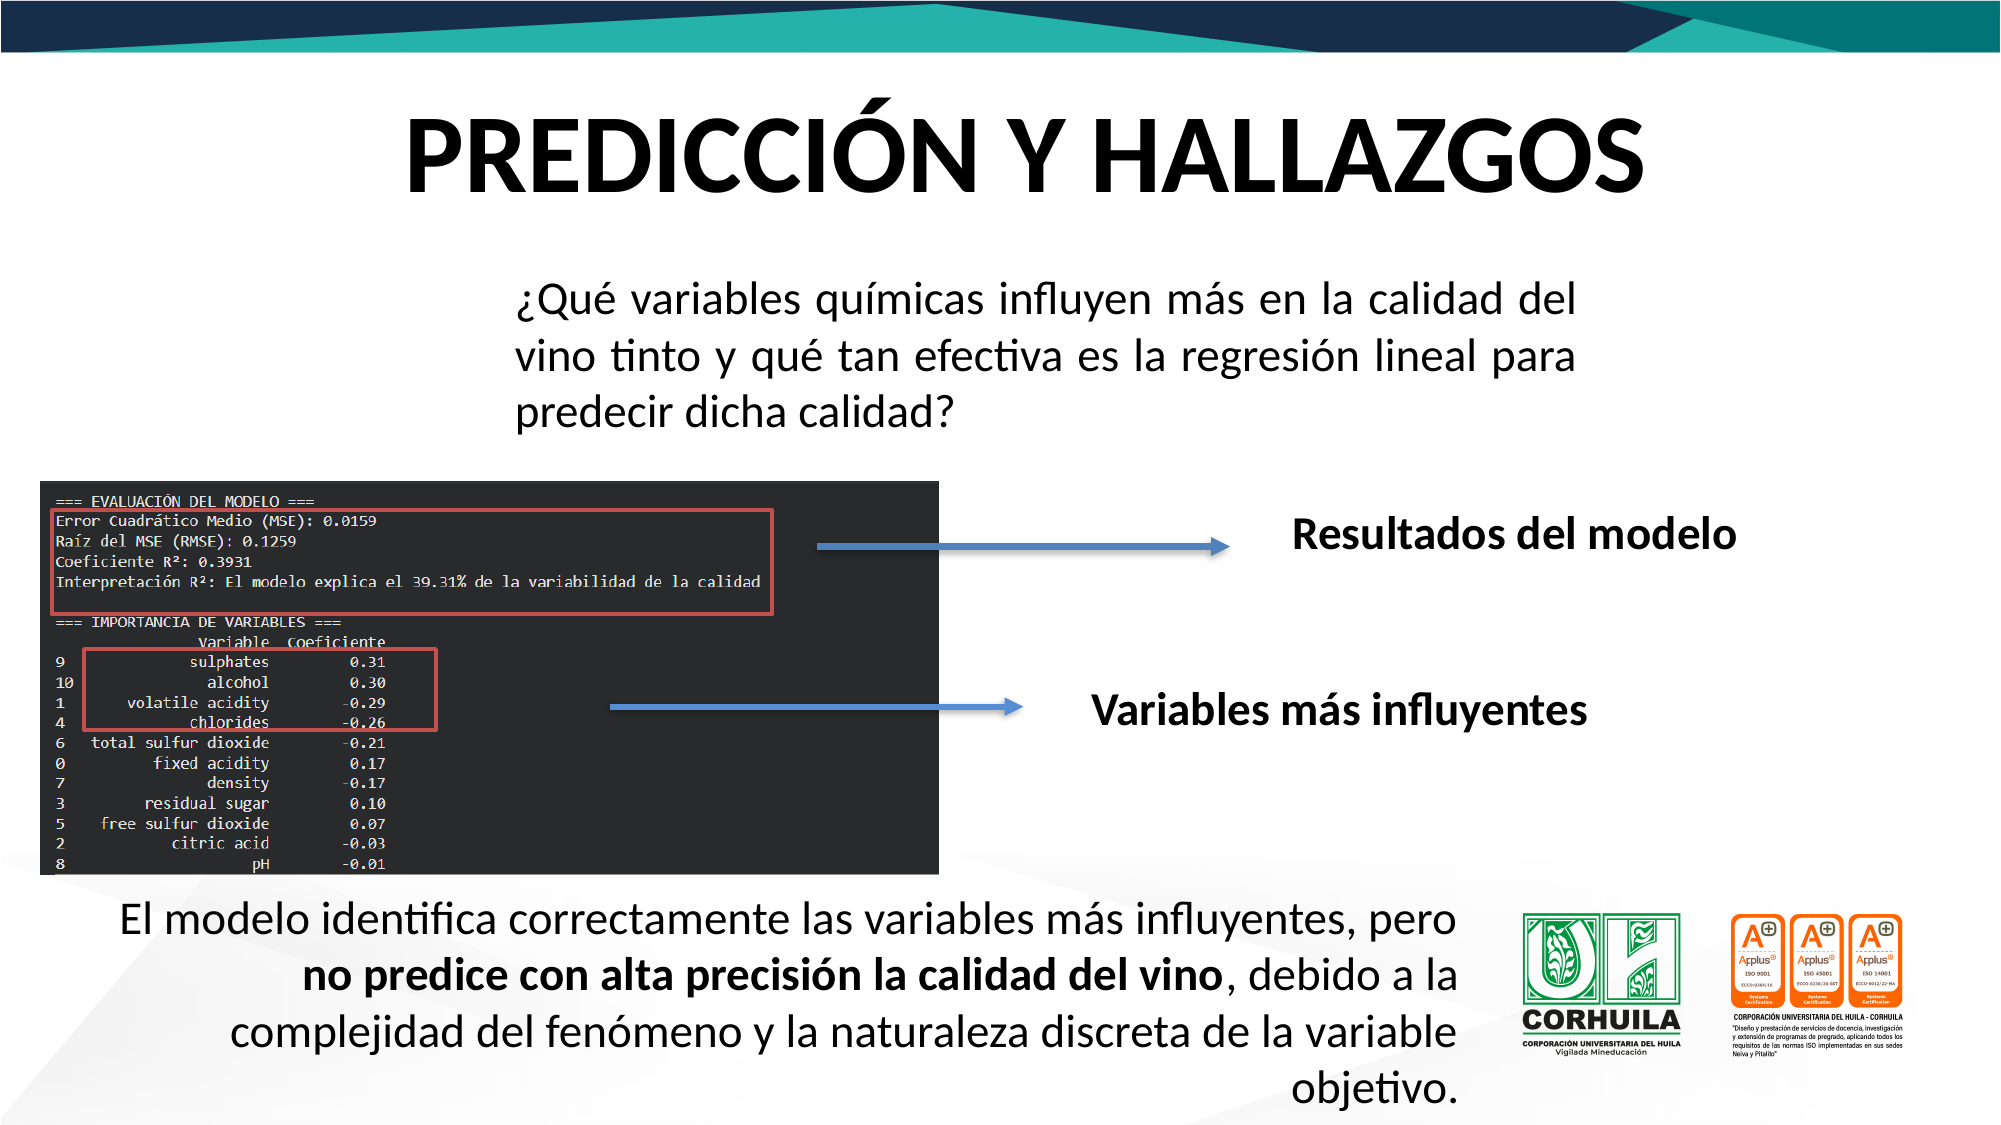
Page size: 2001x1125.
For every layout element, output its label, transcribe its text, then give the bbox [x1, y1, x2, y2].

text_box ¿Qué variables químicas influyen más en la calidad del vino tinto y qué tan efectiva es la regresión lineal para predecir dicha calidad? [499, 259, 1594, 445]
text_box Variables más influyentes [1076, 670, 1604, 742]
title PREDICCIÓN Y HALLAZGOS [125, 72, 1927, 260]
picture [0, 0, 2000, 1125]
text_box El modelo identifica correctamente las variables más influyentes, pero no predice con alta precisión la calidad del vino, debido a la complejidad del fenómeno y la naturaleza discreta de la variable objetivo. [84, 879, 1475, 1121]
text_box Resultados del modelo [1277, 495, 1754, 567]
